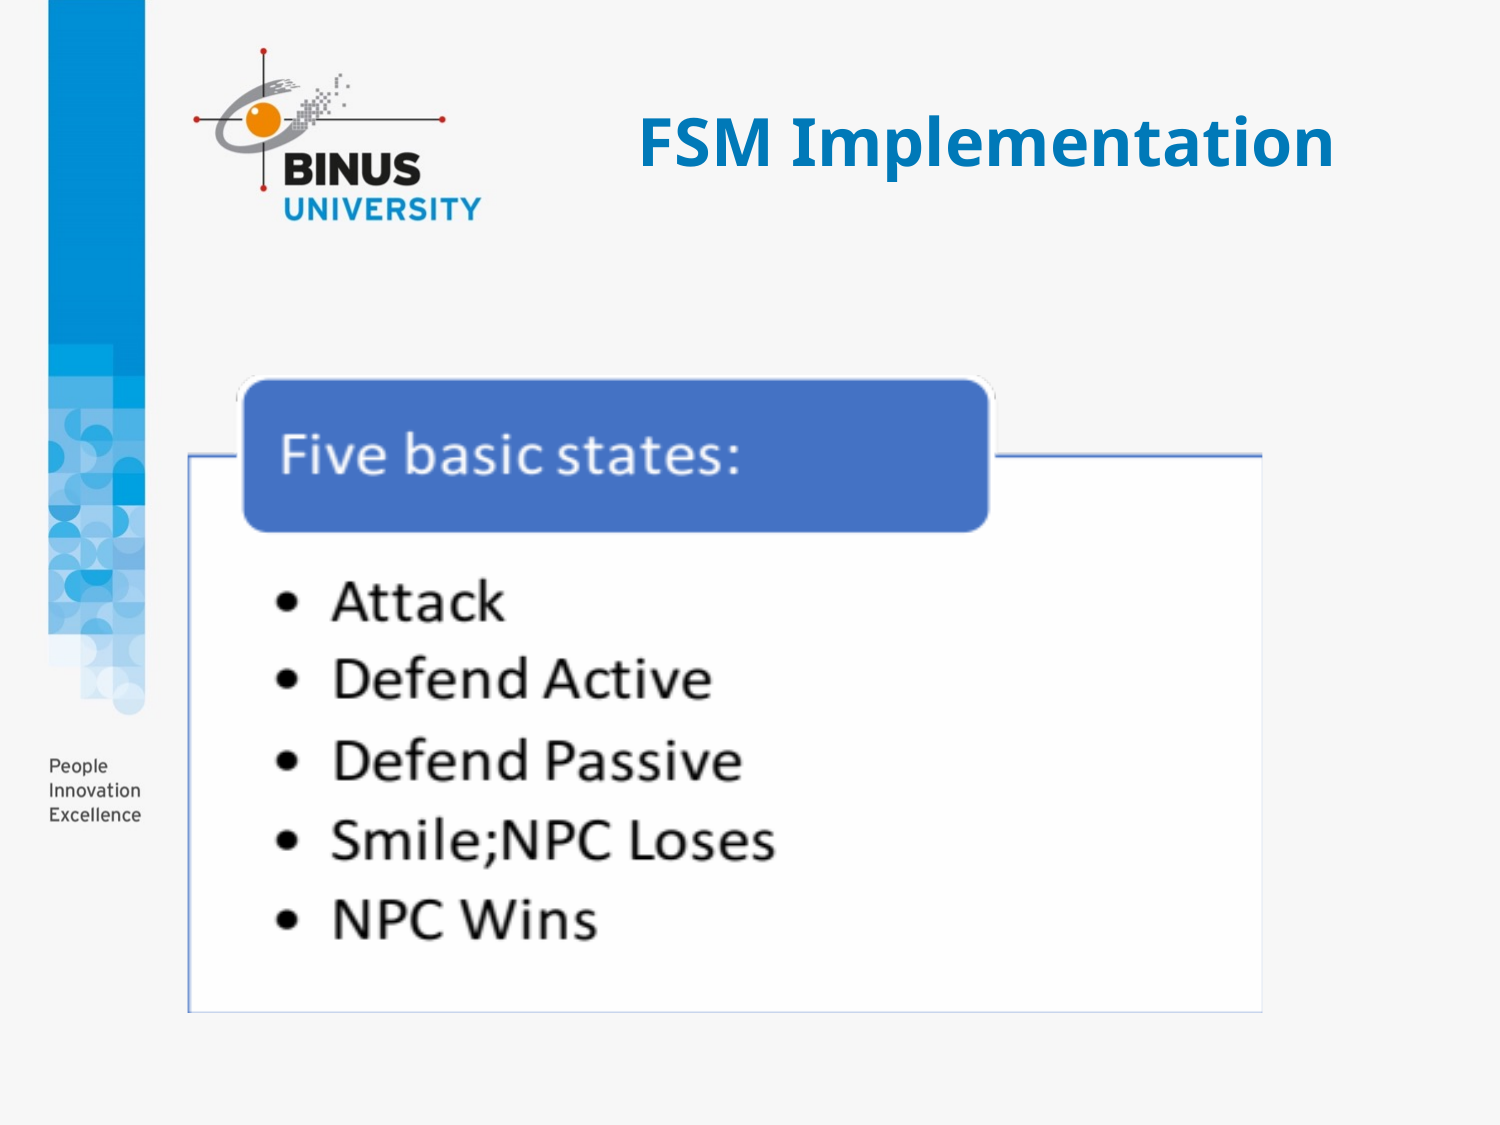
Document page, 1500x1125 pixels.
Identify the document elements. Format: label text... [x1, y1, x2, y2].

picture [0, 0, 1500, 1013]
title FSM Implementation [474, 75, 1500, 205]
